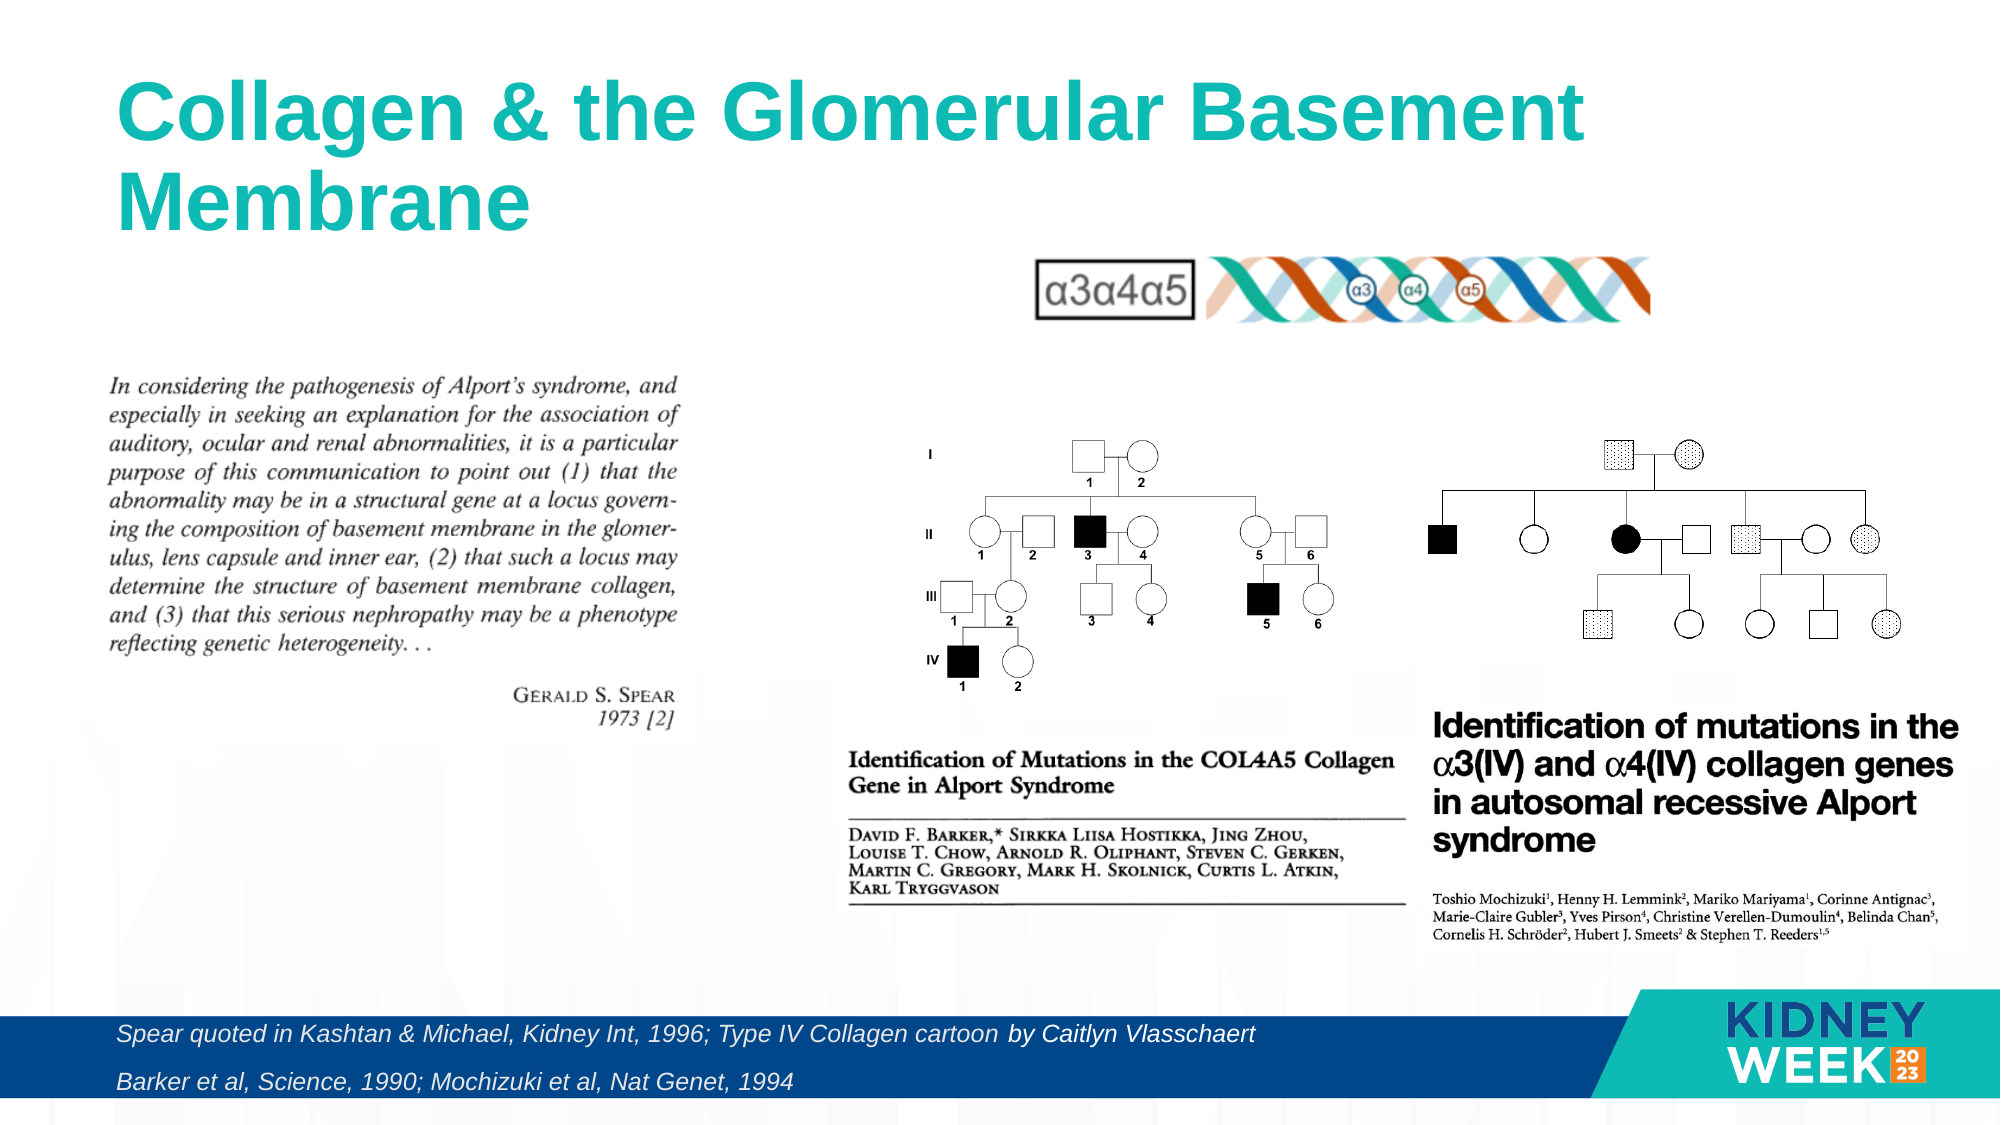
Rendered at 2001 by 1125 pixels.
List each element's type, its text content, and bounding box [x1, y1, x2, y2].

picture [0, 0, 2000, 1125]
list Spear quoted in Kashtan & Michael, Kidney Int, 1996; Type IV Collagen cartoon by Caitlyn Vlasschaert Barker et al, Science, 1990; Mochizuki et al, Nat Genet, 1994 [101, 1013, 1601, 1104]
title Collagen & the Glomerular Basement Membrane [101, 49, 1901, 268]
